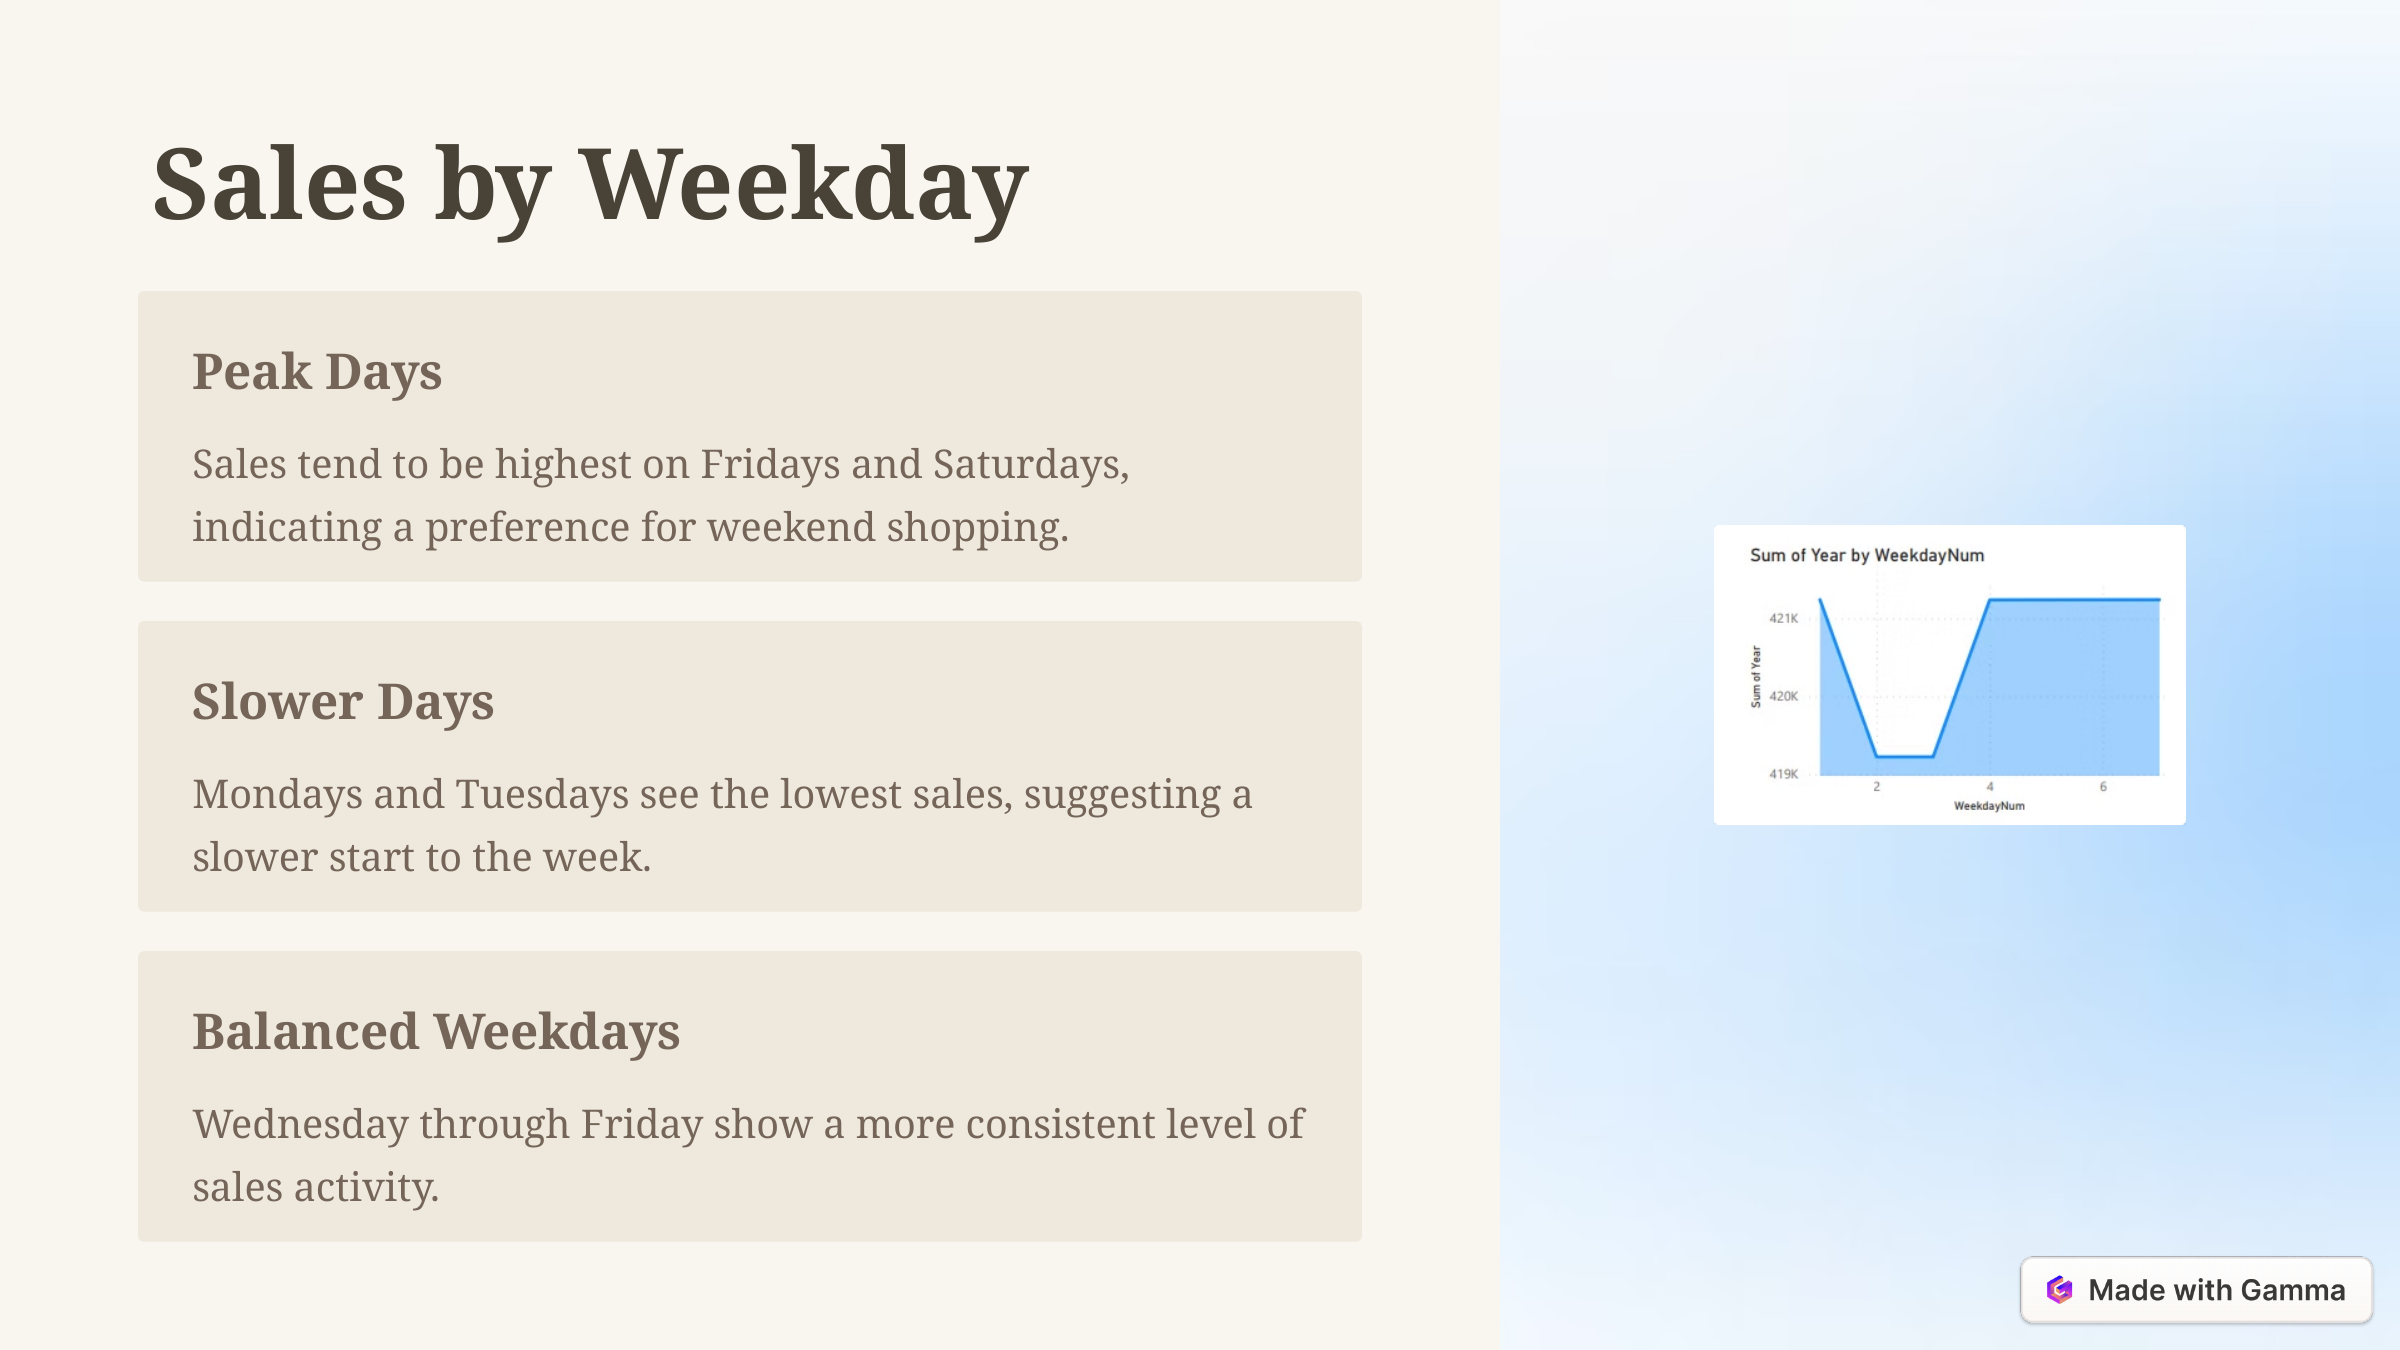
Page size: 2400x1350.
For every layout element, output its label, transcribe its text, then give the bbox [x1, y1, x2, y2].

text_box [138, 621, 1362, 912]
text_box Mondays and Tuesdays see the lowest sales, suggesting a slower start to the week. [177, 745, 1323, 873]
text_box Wednesday through Friday show a more consistent level of sales activity. [177, 1075, 1323, 1203]
text_box Sales tend to be highest on Fridays and Saturdays, indicating a preference for weekend shopping. [177, 415, 1323, 543]
picture [1499, 0, 2400, 1350]
text_box Balanced Weekdays [177, 990, 671, 1053]
text_box Sales by Weekday [138, 108, 1126, 232]
text_box [138, 291, 1362, 582]
text_box [0, 0, 1499, 1350]
text_box Peak Days [177, 330, 671, 393]
text_box [138, 951, 1362, 1242]
text_box Slower Days [177, 660, 671, 723]
